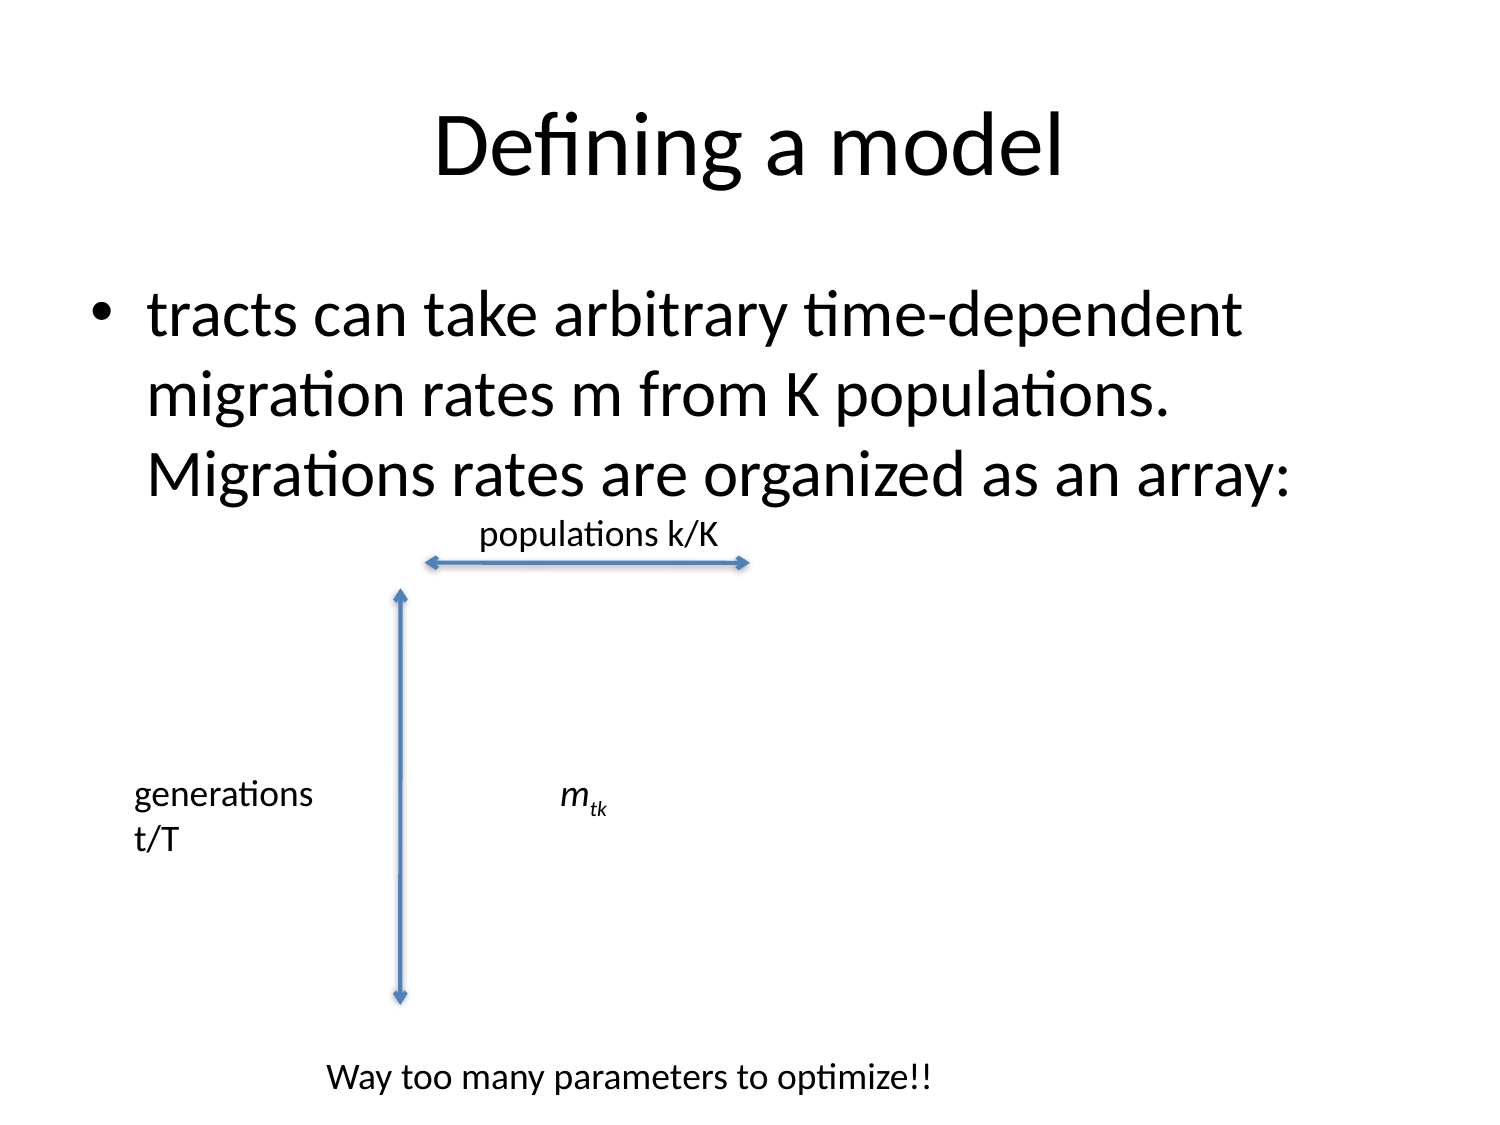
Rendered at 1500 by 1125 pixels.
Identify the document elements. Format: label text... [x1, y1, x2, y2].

title Defining a model [75, 45, 1425, 233]
list tracts can take arbitrary time-dependent migration rates m from K populations. Migrations rates are organized as an array: [75, 262, 1425, 1005]
text_box Way too many parameters to optimize!! [311, 1044, 949, 1105]
text_box mtk [545, 761, 651, 828]
text_box populations k/K [464, 501, 734, 560]
text_box generations t/T [119, 761, 329, 867]
